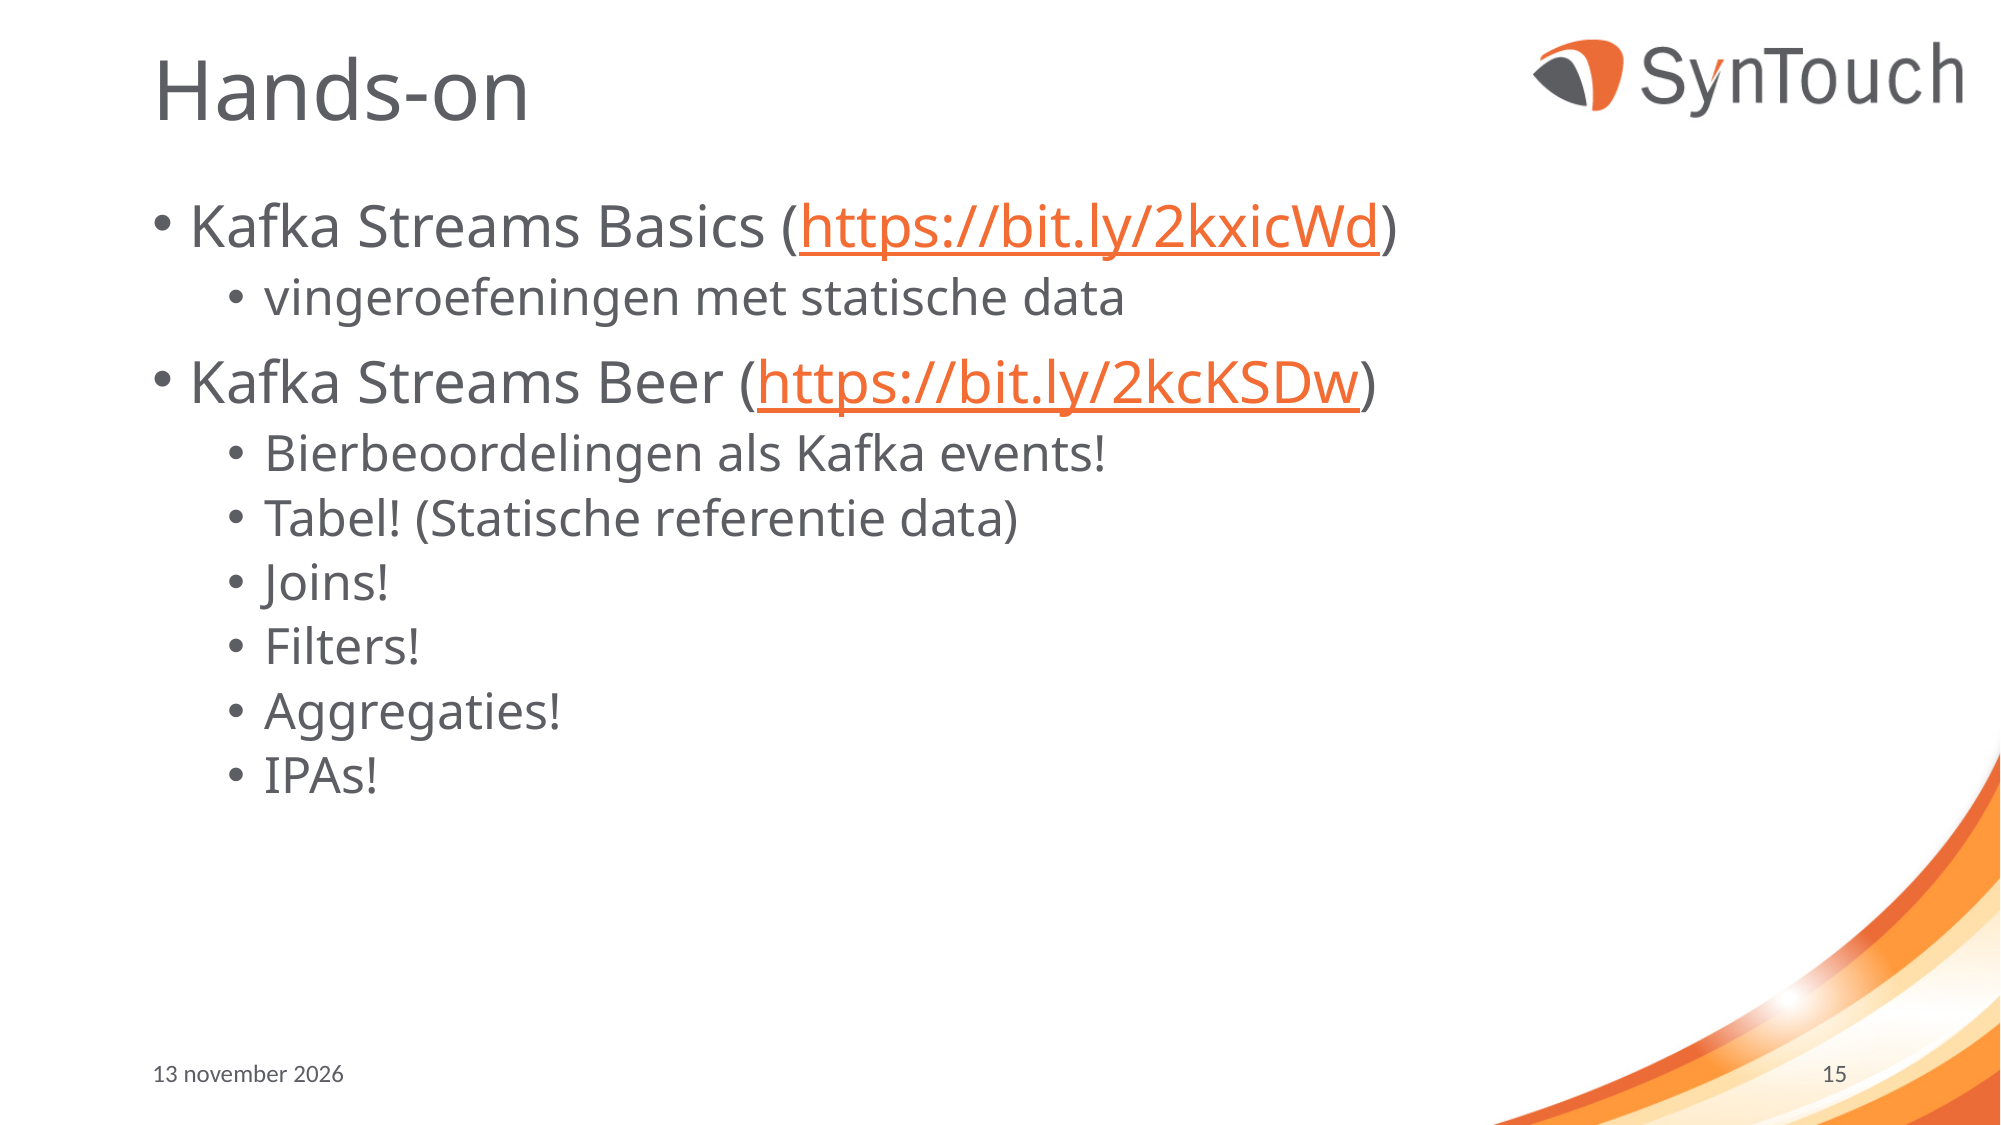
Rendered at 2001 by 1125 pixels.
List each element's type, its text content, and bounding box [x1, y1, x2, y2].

picture [0, 0, 2001, 1125]
slide_number september ’19 [137, 1042, 588, 1103]
title Hands-on [137, 23, 1527, 163]
list Kafka Streams Basics (https://bit.ly/2kxicWd) vingeroefeningen met statische data Kafka Streams Beer (https://bit.ly/2kcKSDw) Bierbeoordelingen als Kafka events! Tabel! (Statische referentie data) Joins! Filters! Aggregaties! IPAs! [137, 182, 1863, 1014]
slide_number 15 [1412, 1042, 1863, 1103]
